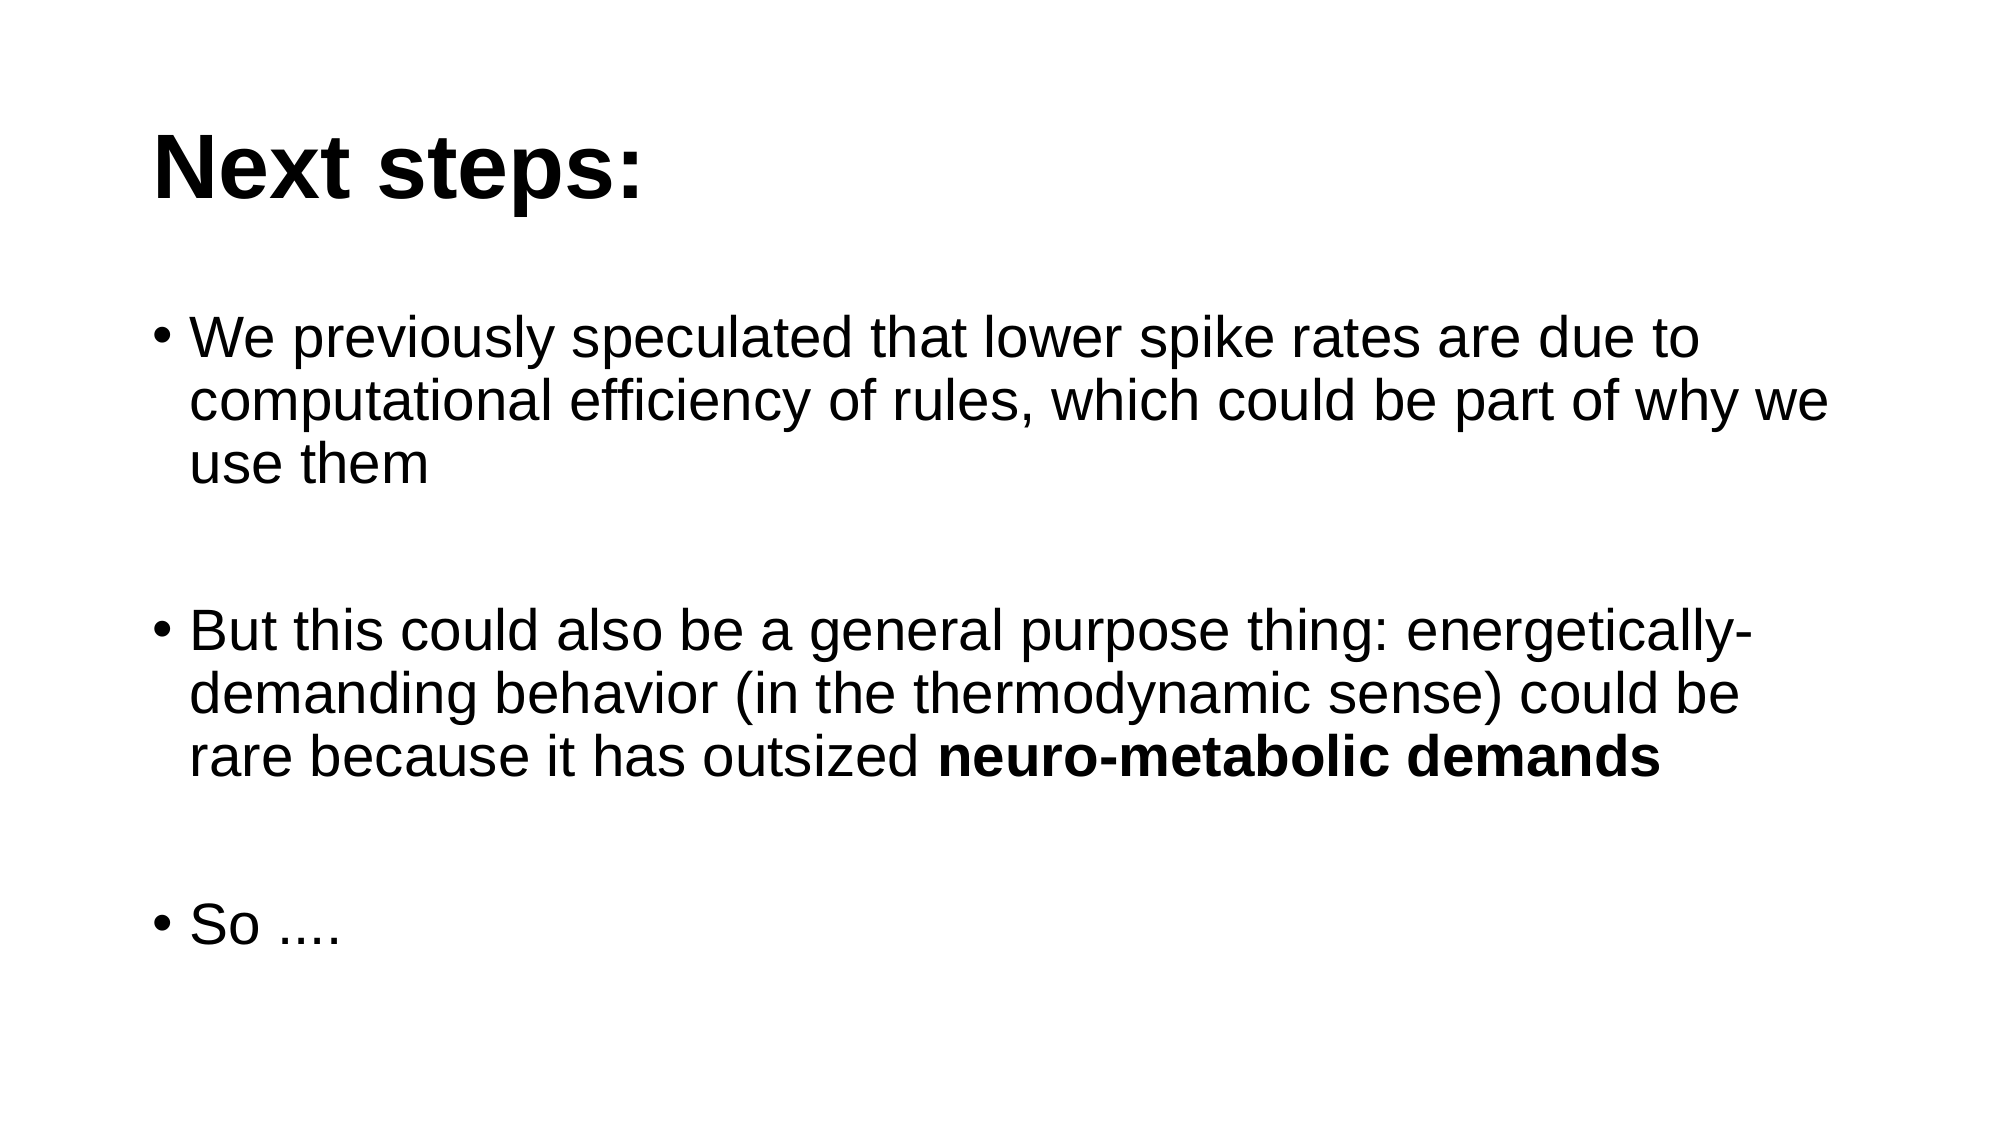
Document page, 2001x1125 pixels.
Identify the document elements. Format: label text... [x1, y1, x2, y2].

title Next steps: [137, 59, 1863, 278]
list We previously speculated that lower spike rates are due to computational efficiency of rules, which could be part of why we use them But this could also be a general purpose thing: energetically-demanding behavior (in the thermodynamic sense) could be rare because it has outsized neuro-metabolic demands So .... [137, 299, 1863, 1014]
